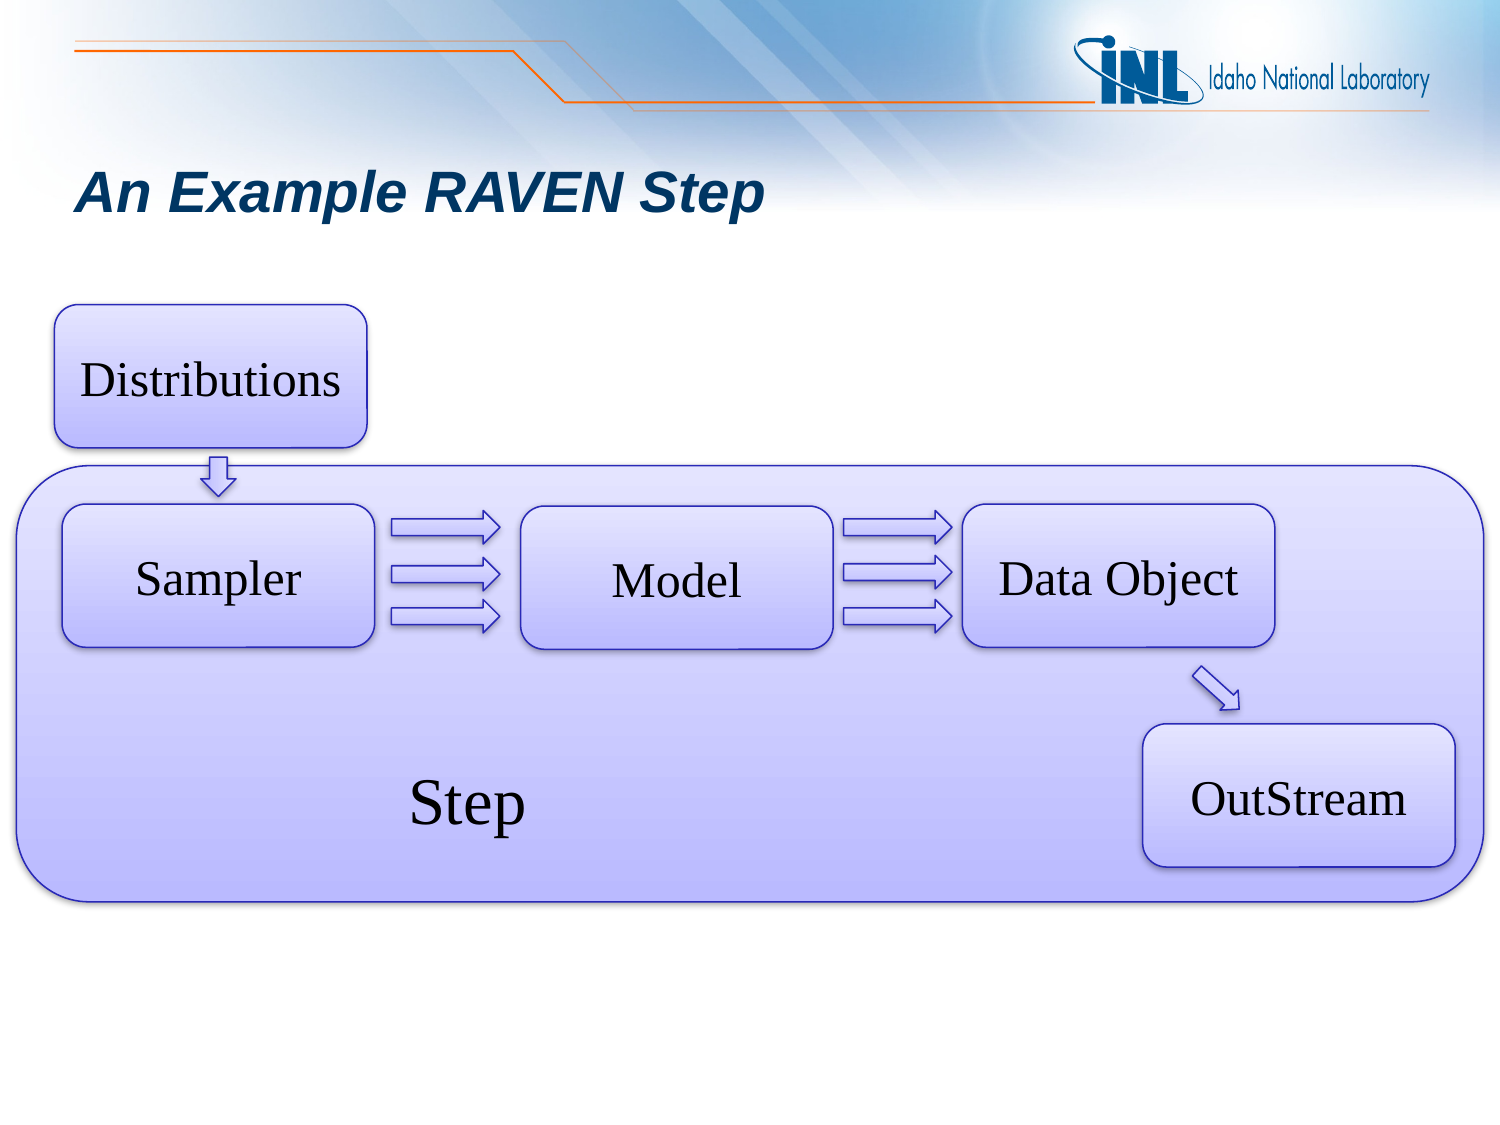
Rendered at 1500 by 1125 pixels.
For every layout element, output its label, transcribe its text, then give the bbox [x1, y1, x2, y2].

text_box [16, 304, 1484, 902]
title An Example RAVEN Step [74, 164, 1426, 225]
picture [0, 0, 1500, 1125]
